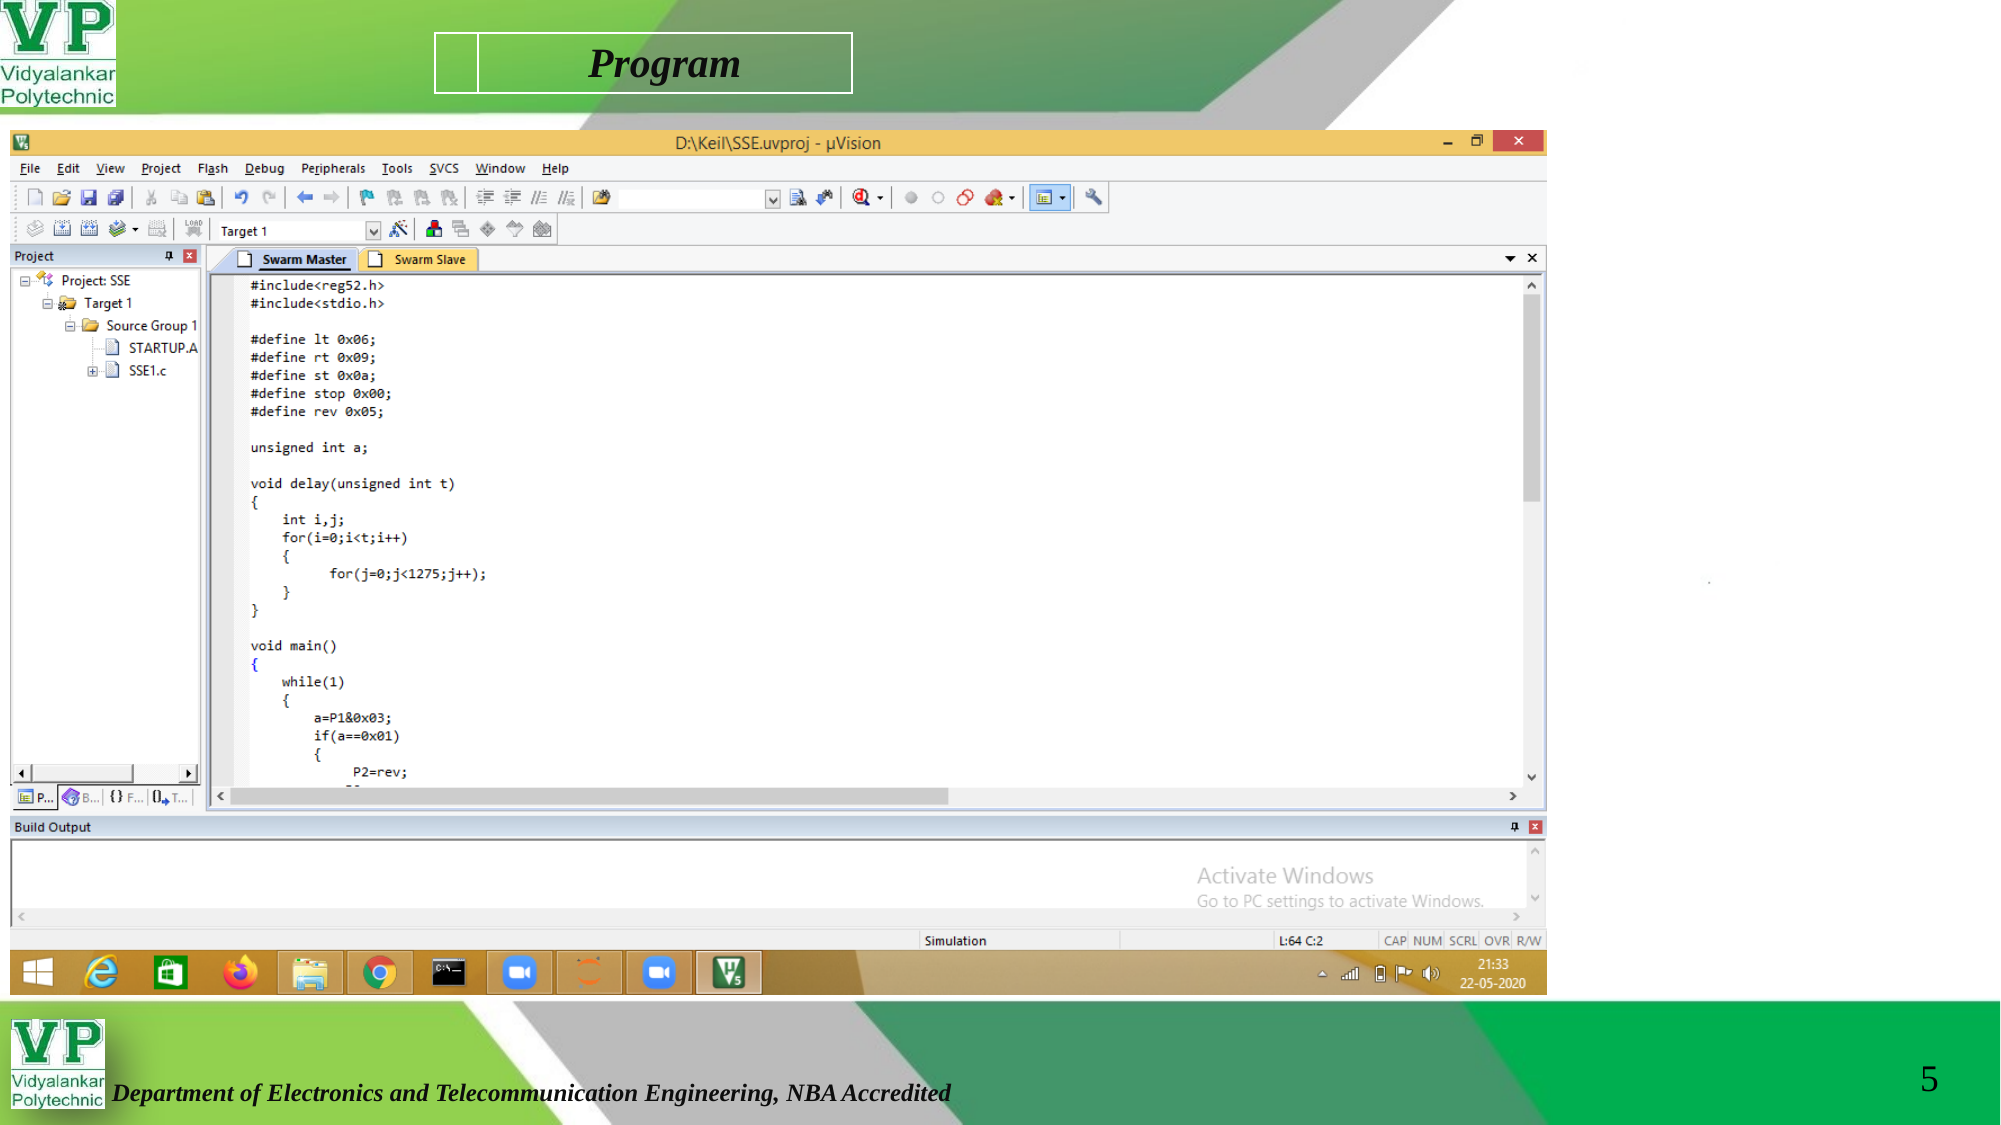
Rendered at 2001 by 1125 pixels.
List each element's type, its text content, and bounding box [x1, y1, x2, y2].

table_header Program [479, 34, 851, 92]
text_box Department of Electronics and Telecommunication Engineering, NBA Accredited [109, 1064, 1453, 1114]
text_box 5 [1912, 1046, 1947, 1107]
picture [0, 0, 2001, 1125]
table_header [436, 34, 477, 92]
